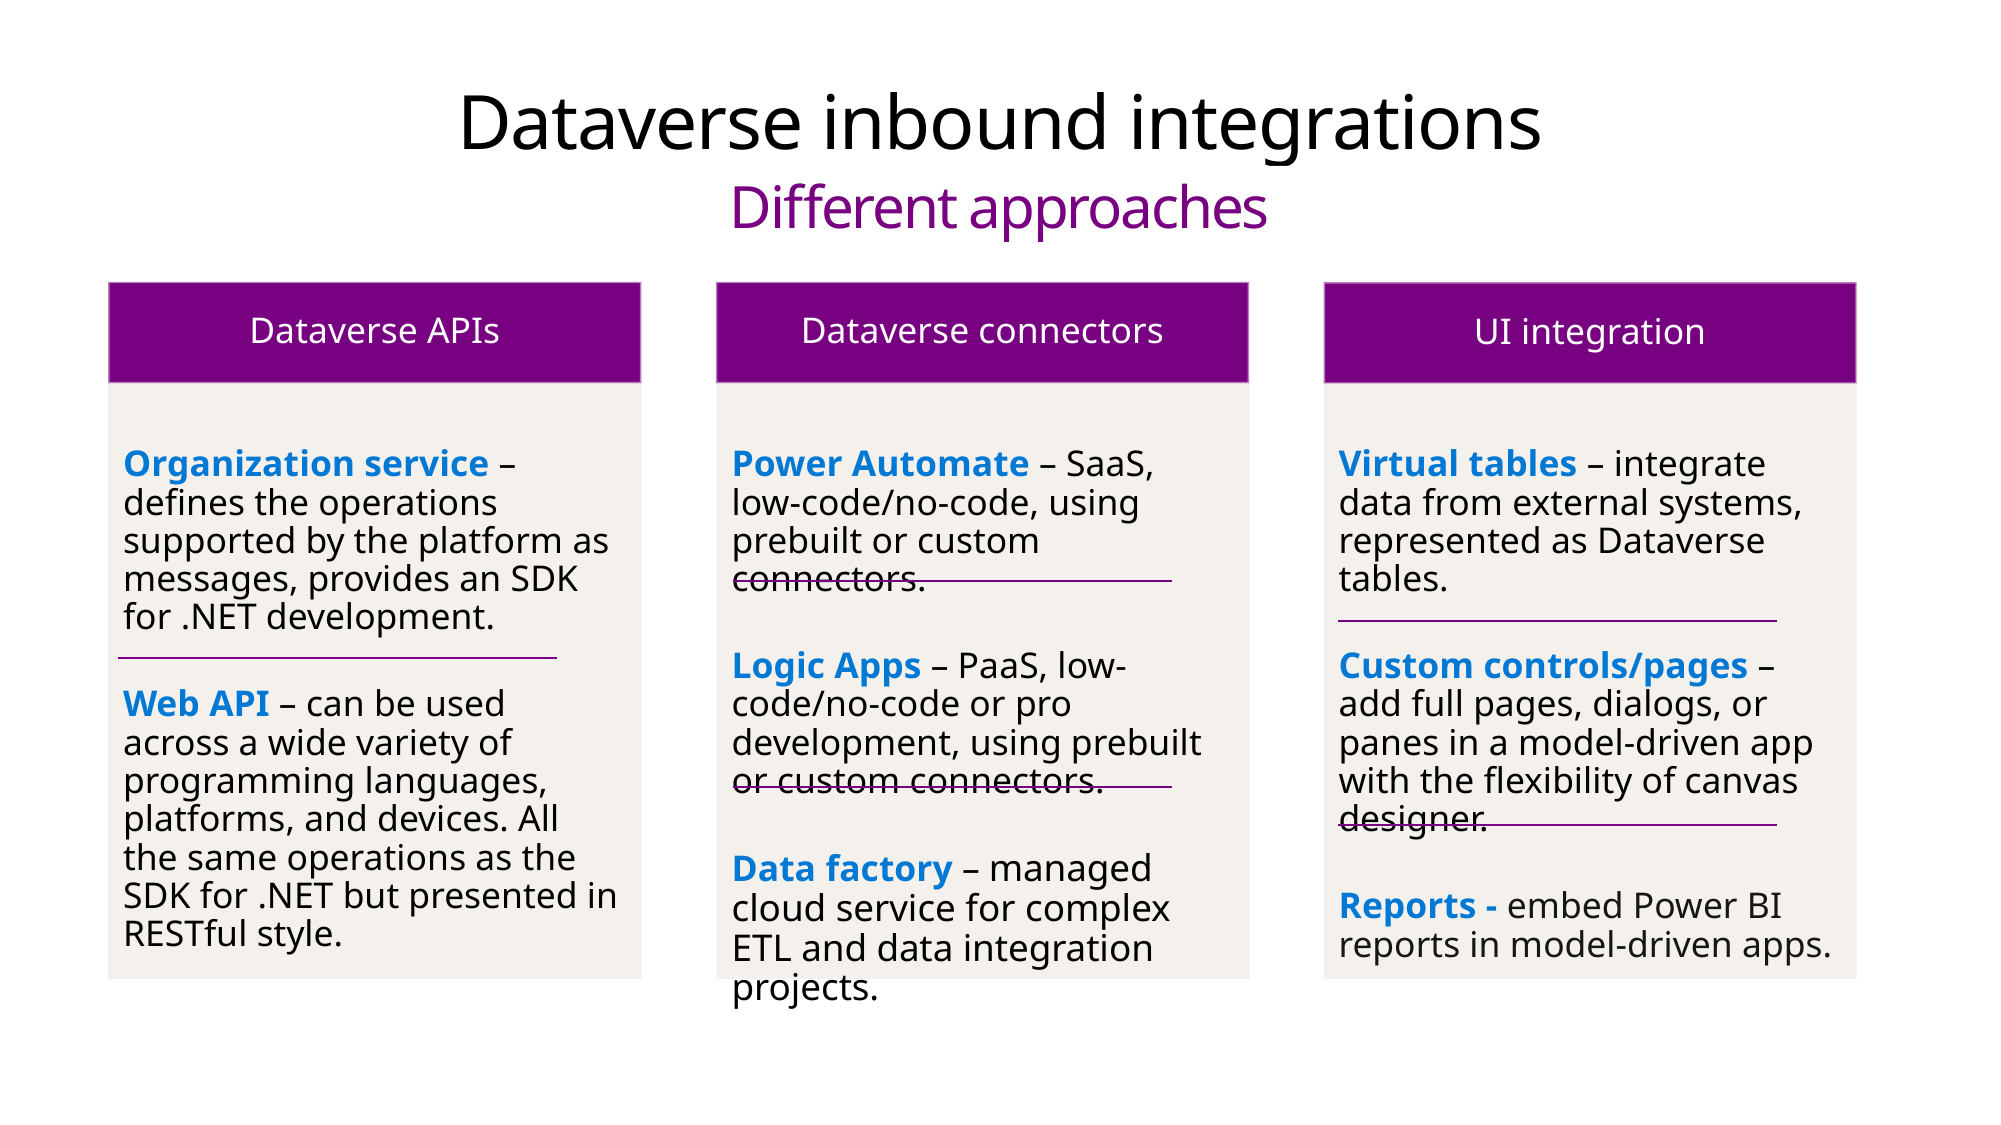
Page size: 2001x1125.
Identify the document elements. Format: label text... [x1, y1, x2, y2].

text_box Different approaches [100, 165, 1900, 241]
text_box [715, 281, 1251, 980]
title Dataverse inbound integrations [96, 75, 1904, 166]
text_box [107, 281, 642, 980]
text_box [1323, 281, 1857, 980]
